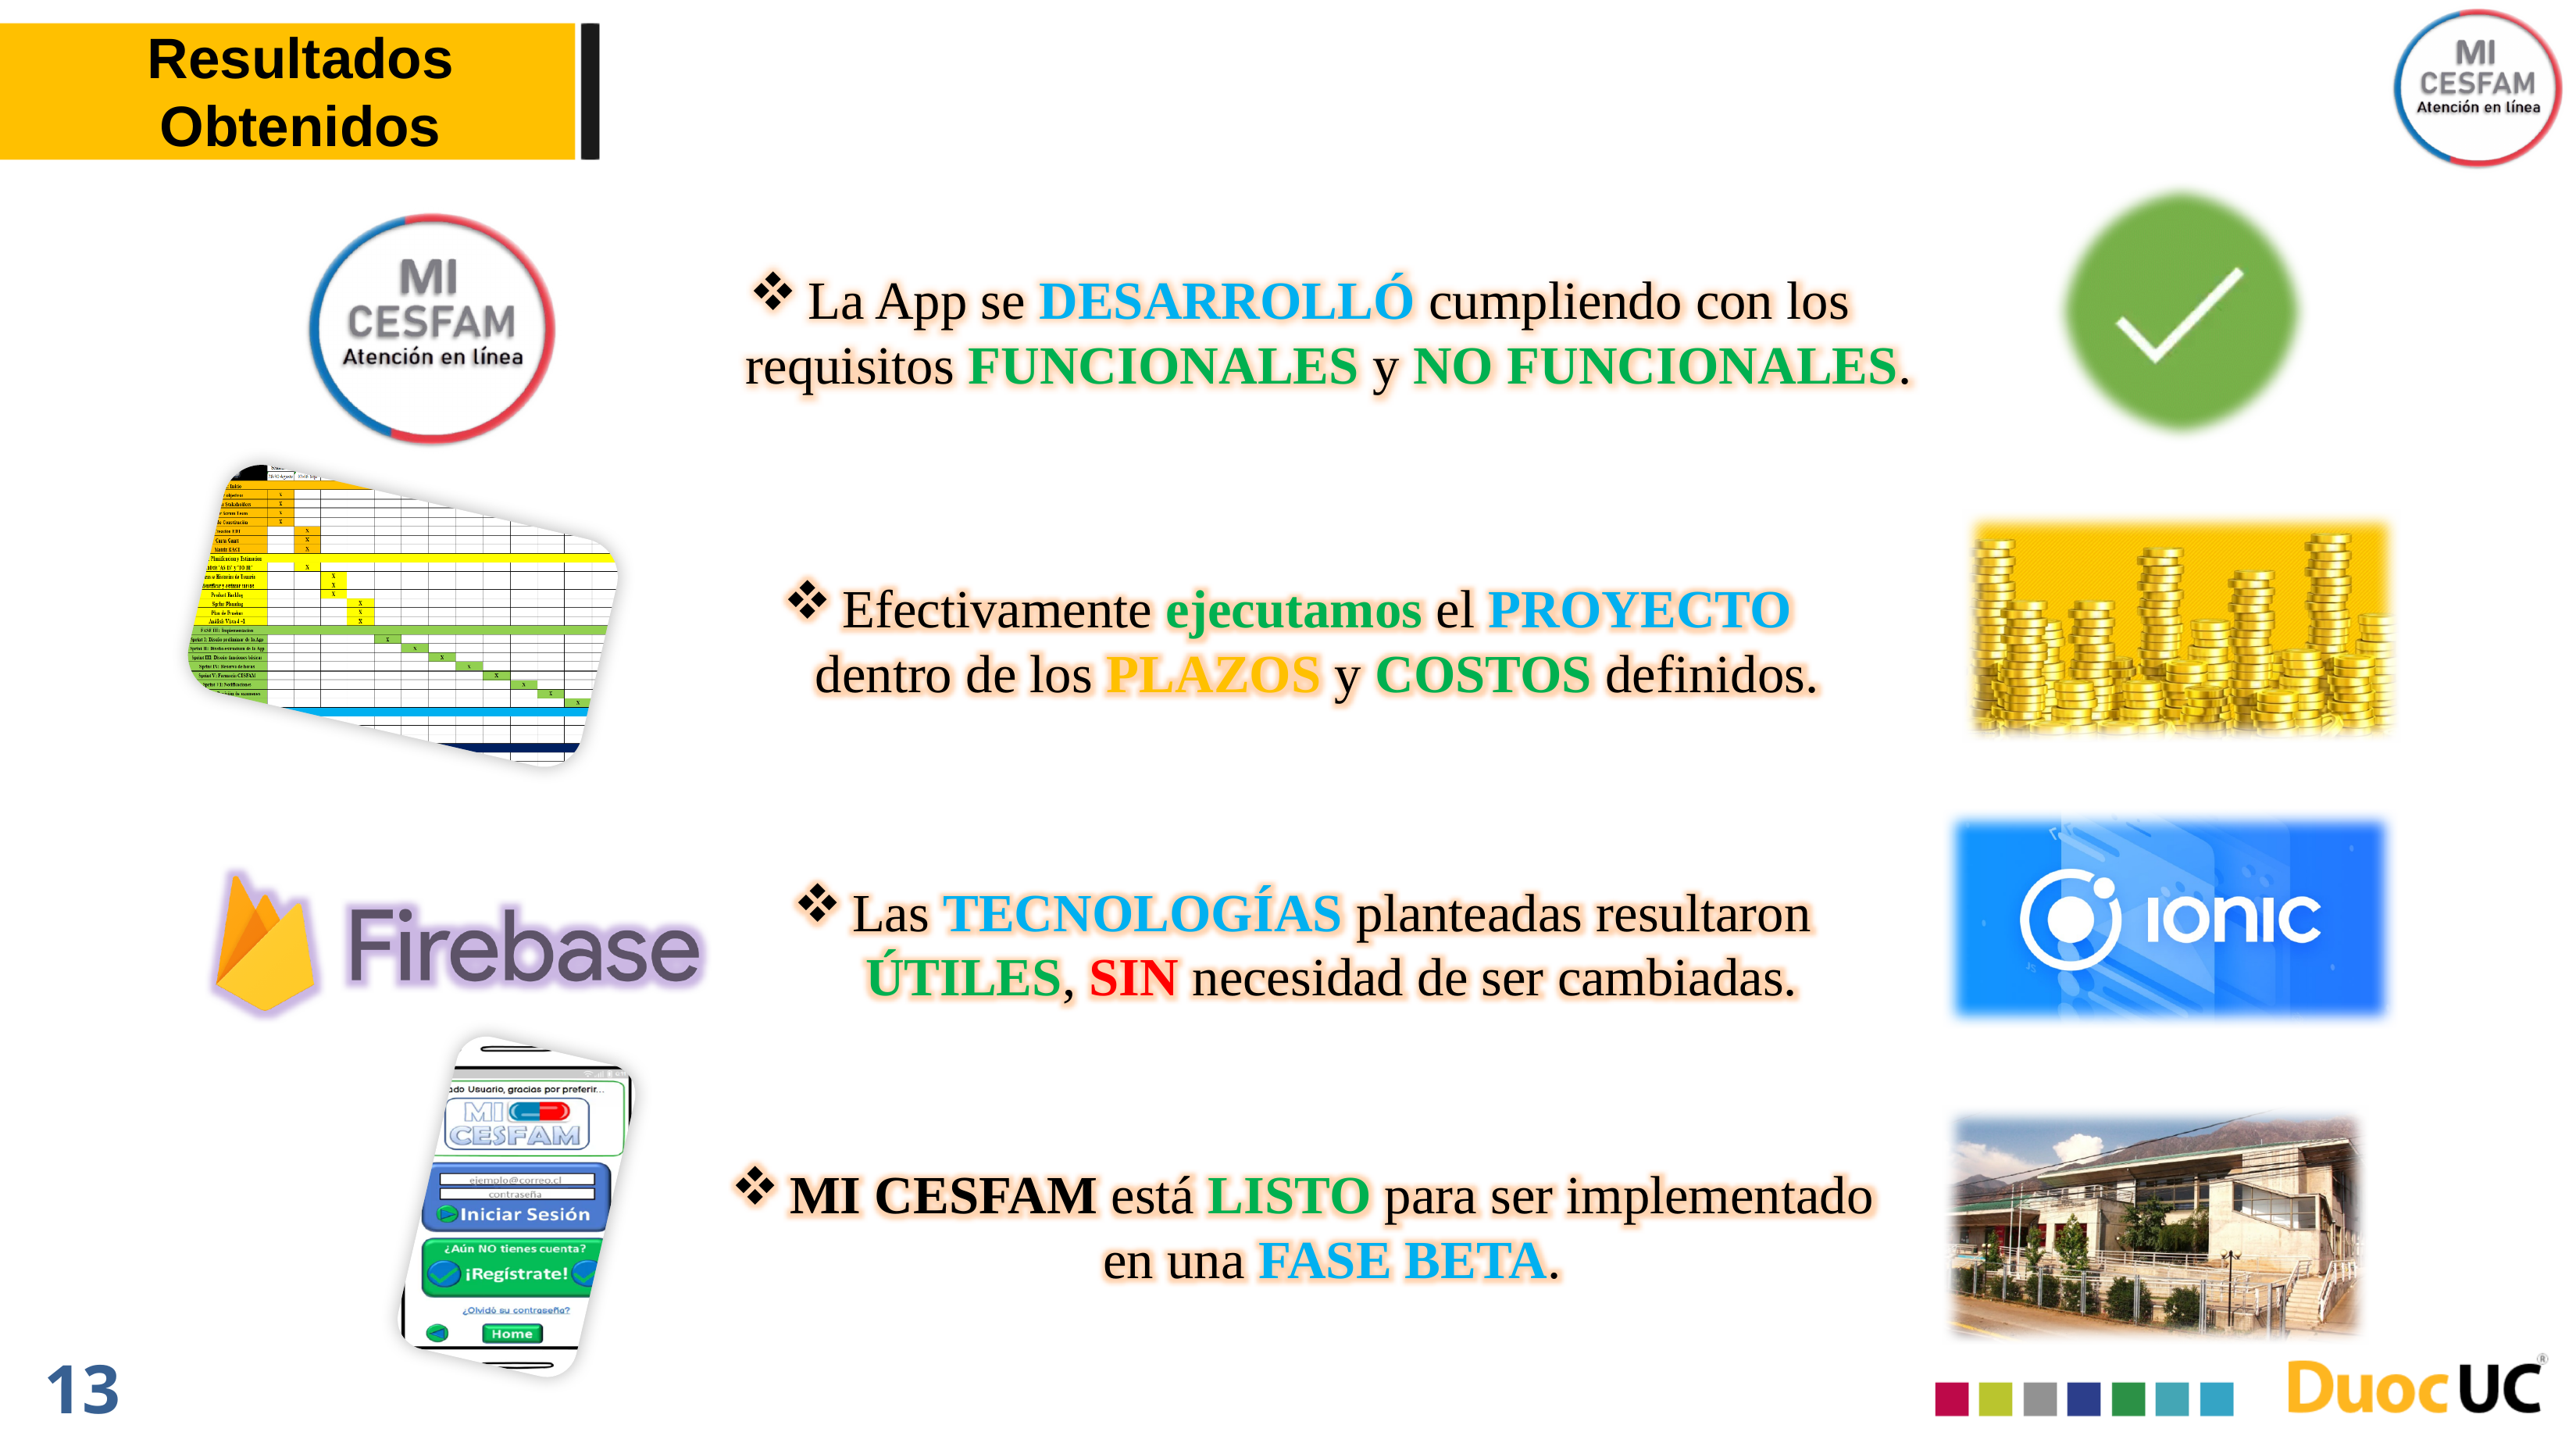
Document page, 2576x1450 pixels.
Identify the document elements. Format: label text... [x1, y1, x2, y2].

text_box 13 [0, 1337, 186, 1438]
text_box La App se DESARROLLÓ cumpliendo con los requisitos FUNCIONALES y NO FUNCIONALES. [673, 259, 1927, 401]
picture [1942, 808, 2398, 1029]
picture [1961, 509, 2401, 745]
text_box Efectivamente ejecutamos el PROYECTO dentro de los PLAZOS y COSTOS definidos. [701, 568, 1874, 709]
picture [0, 21, 605, 167]
picture [187, 465, 618, 767]
picture [201, 870, 722, 1014]
text_box MI CESFAM está LISTO para ser implementado en una FASE BETA. [716, 1154, 1889, 1295]
picture [398, 1036, 636, 1377]
picture [2050, 178, 2313, 445]
picture [1926, 1349, 2556, 1426]
text_box Las TECNOLOGÍAS planteadas resultaron ÚTILES, SIN necesidad de ser cambiadas. [732, 871, 1875, 1012]
picture [1942, 1104, 2370, 1346]
picture [2387, 4, 2567, 175]
picture [300, 206, 562, 455]
